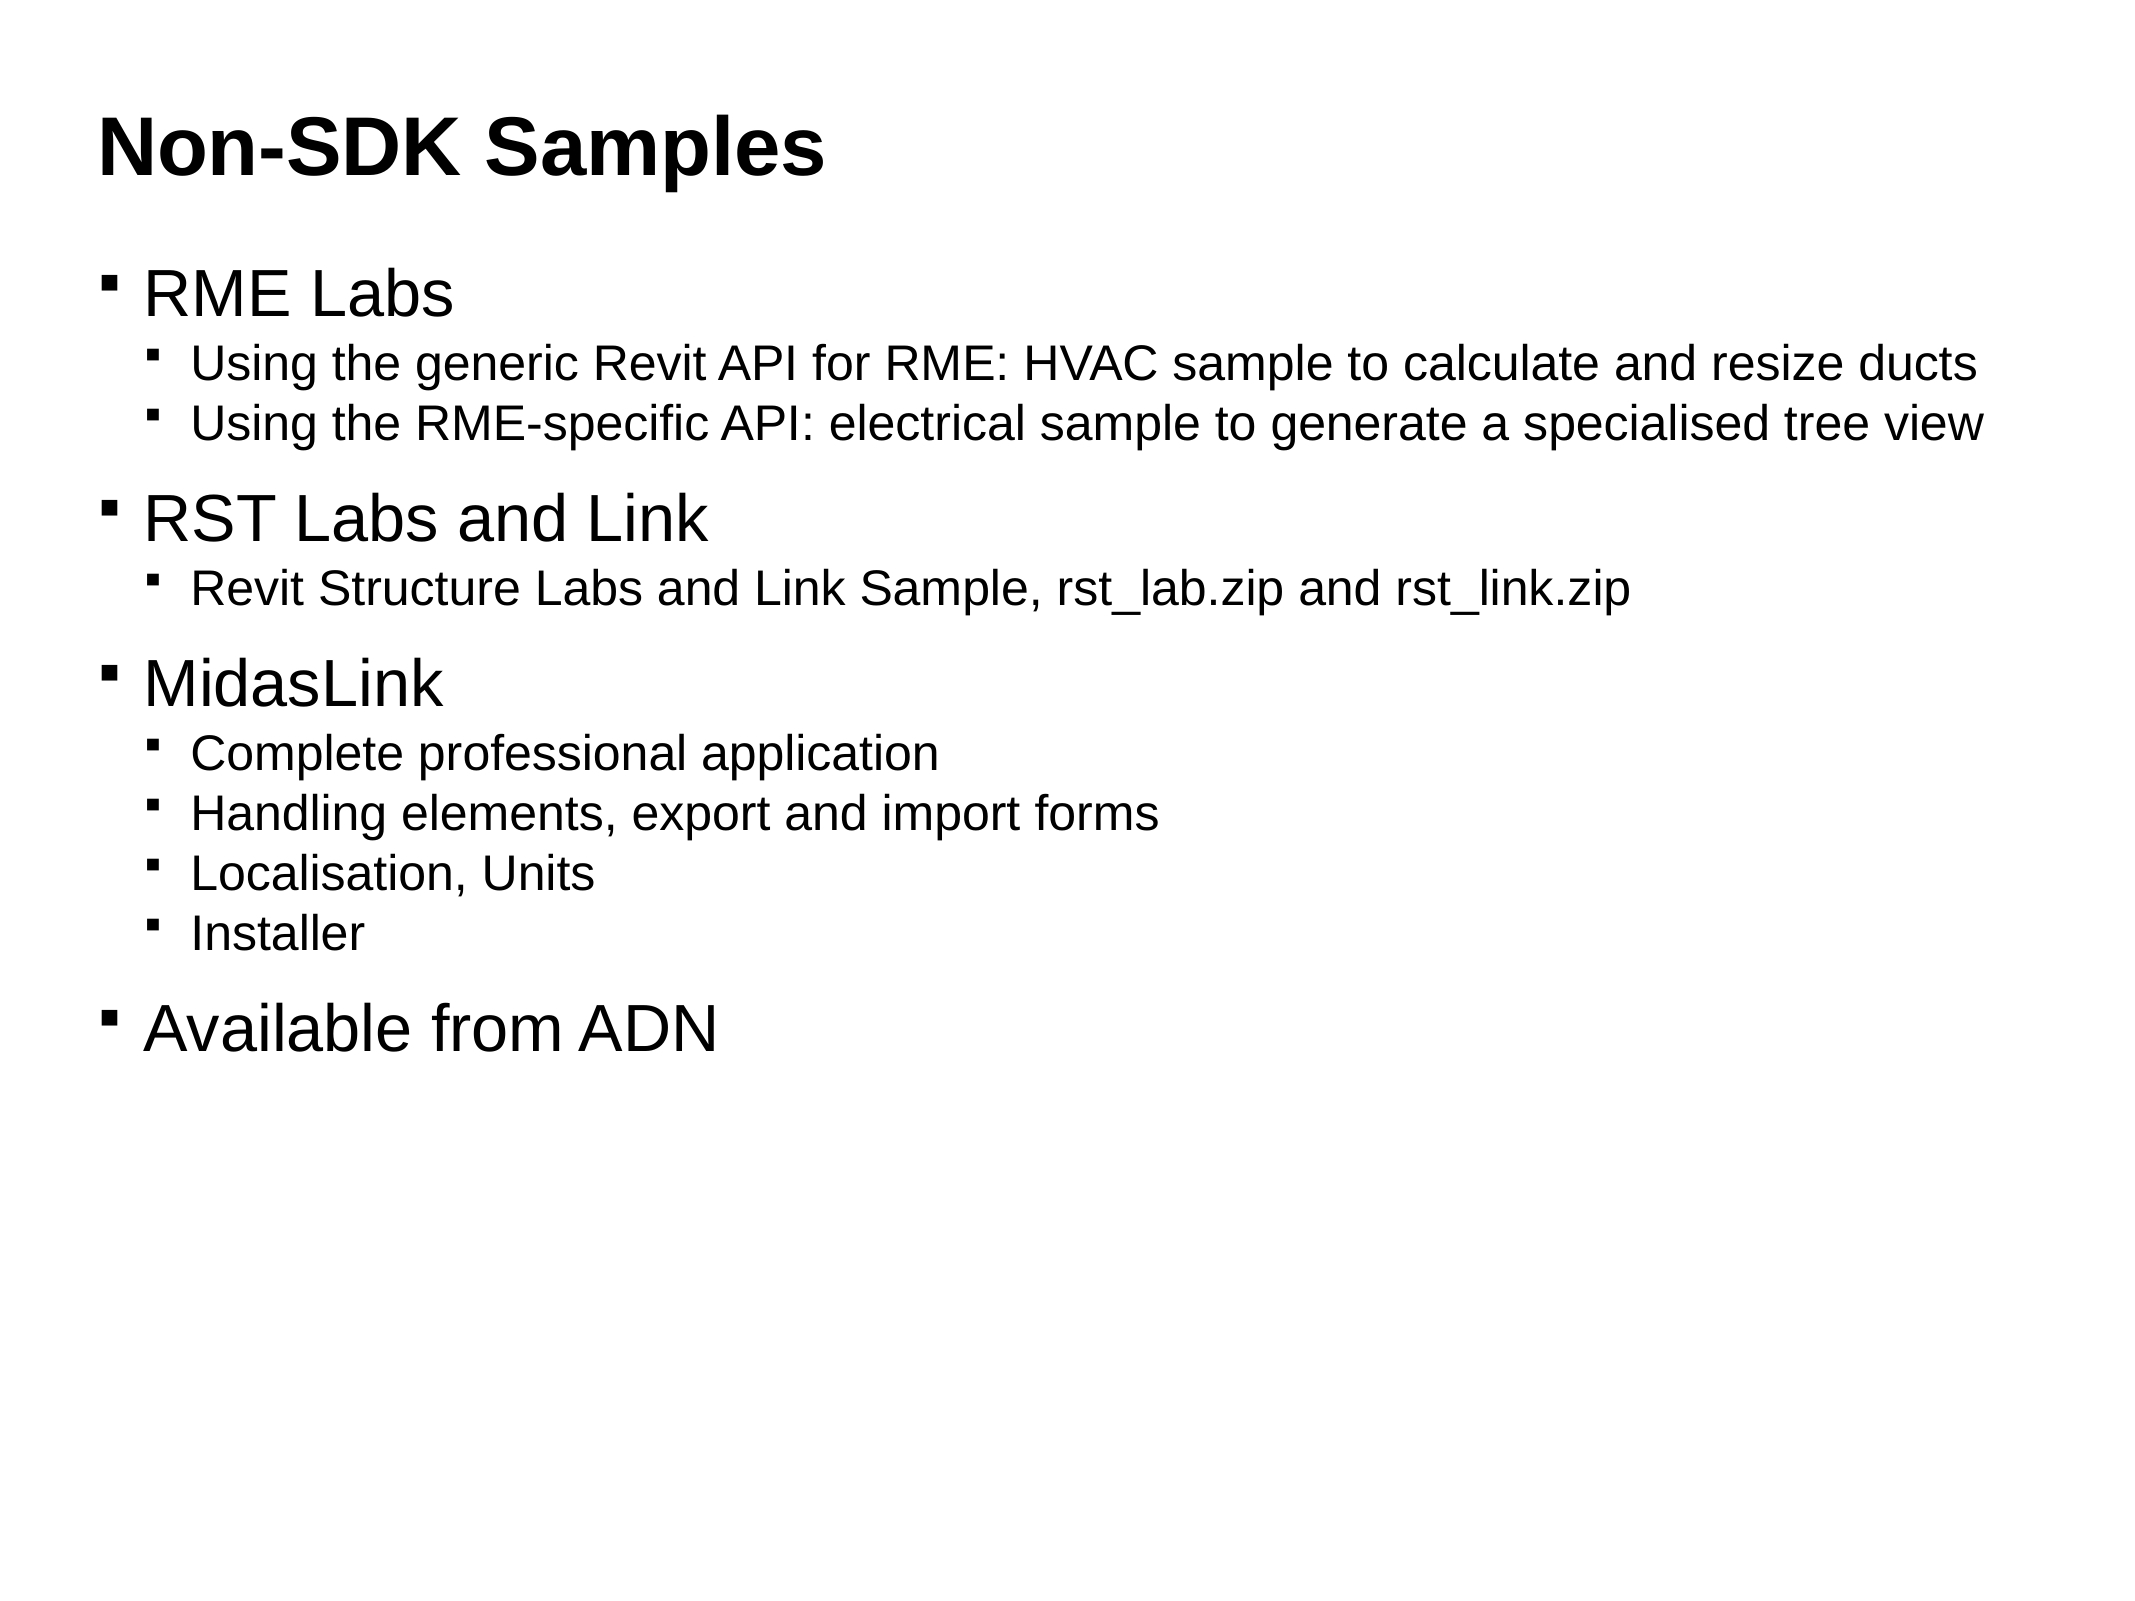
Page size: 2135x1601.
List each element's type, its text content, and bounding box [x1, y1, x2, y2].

list RME Labs Using the generic Revit API for RME: HVAC sample to calculate and resize ducts Using the RME-specific API: electrical sample to generate a specialised tree view RST Labs and Link Revit Structure Labs and Link Sample, rst_lab.zip and rst_link.zip MidasLink Complete professional application Handling elements, export and import forms Localisation, Units Installer Available from ADN [96, 249, 2028, 1464]
title Non-SDK Samples [96, 59, 2028, 226]
